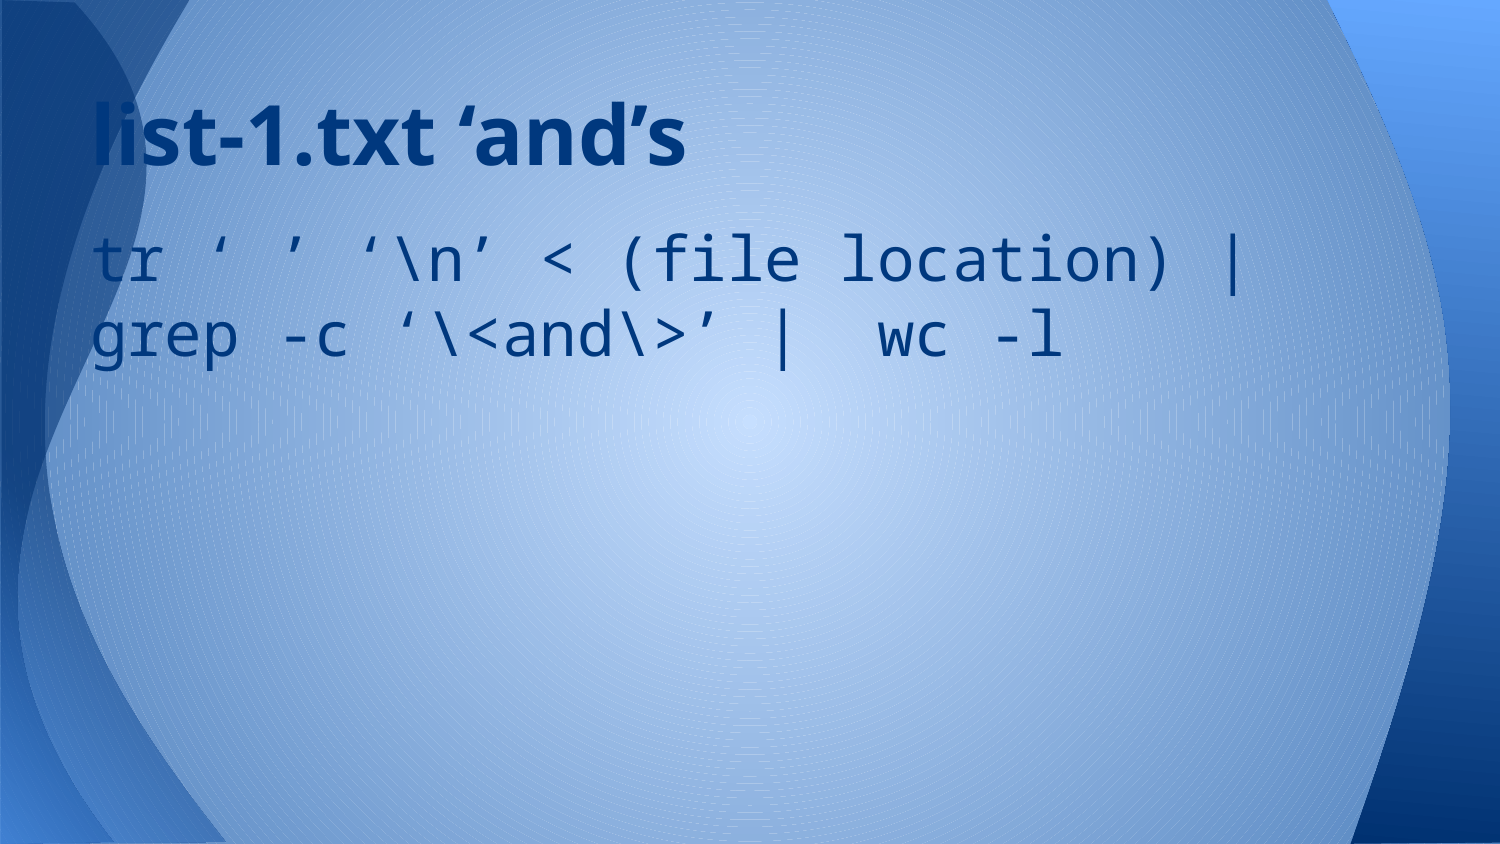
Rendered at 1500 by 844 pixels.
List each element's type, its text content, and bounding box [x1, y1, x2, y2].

title list-1.txt ‘and’s [75, 33, 1425, 197]
list tr ‘ ’ ‘\n’ < (file location) | grep -c ‘\<and\>’ | wc -l [75, 204, 1425, 800]
